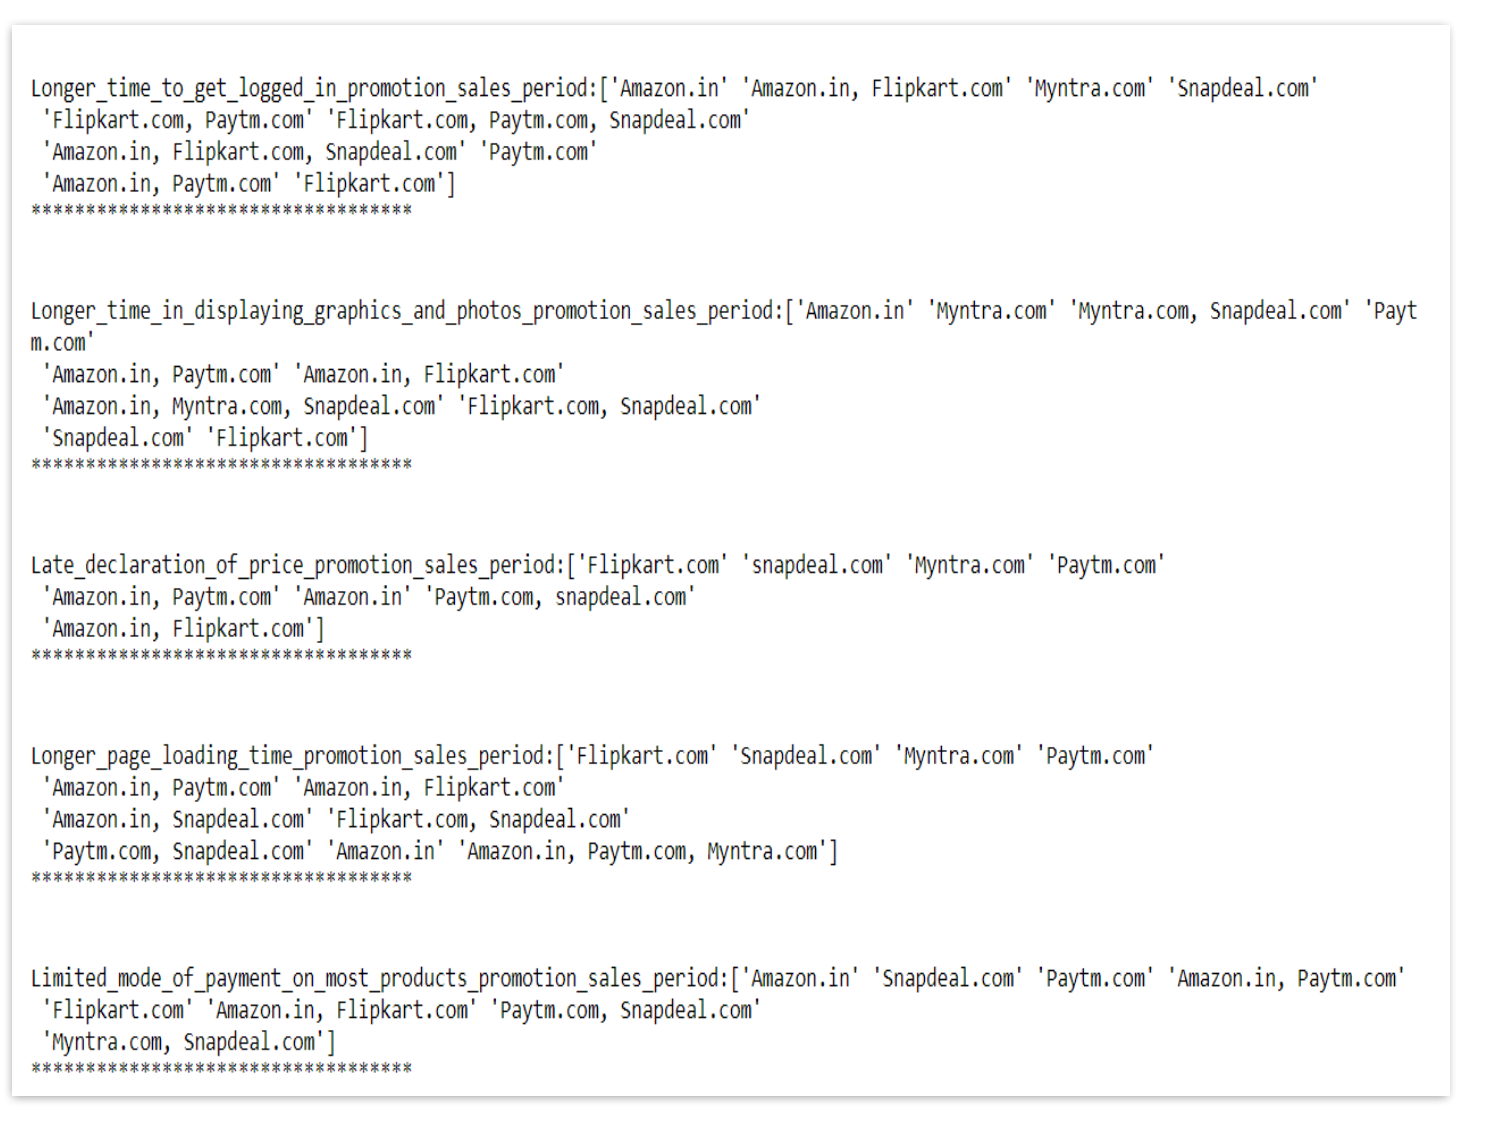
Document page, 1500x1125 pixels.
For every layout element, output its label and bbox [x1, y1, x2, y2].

picture [26, 39, 1436, 1082]
